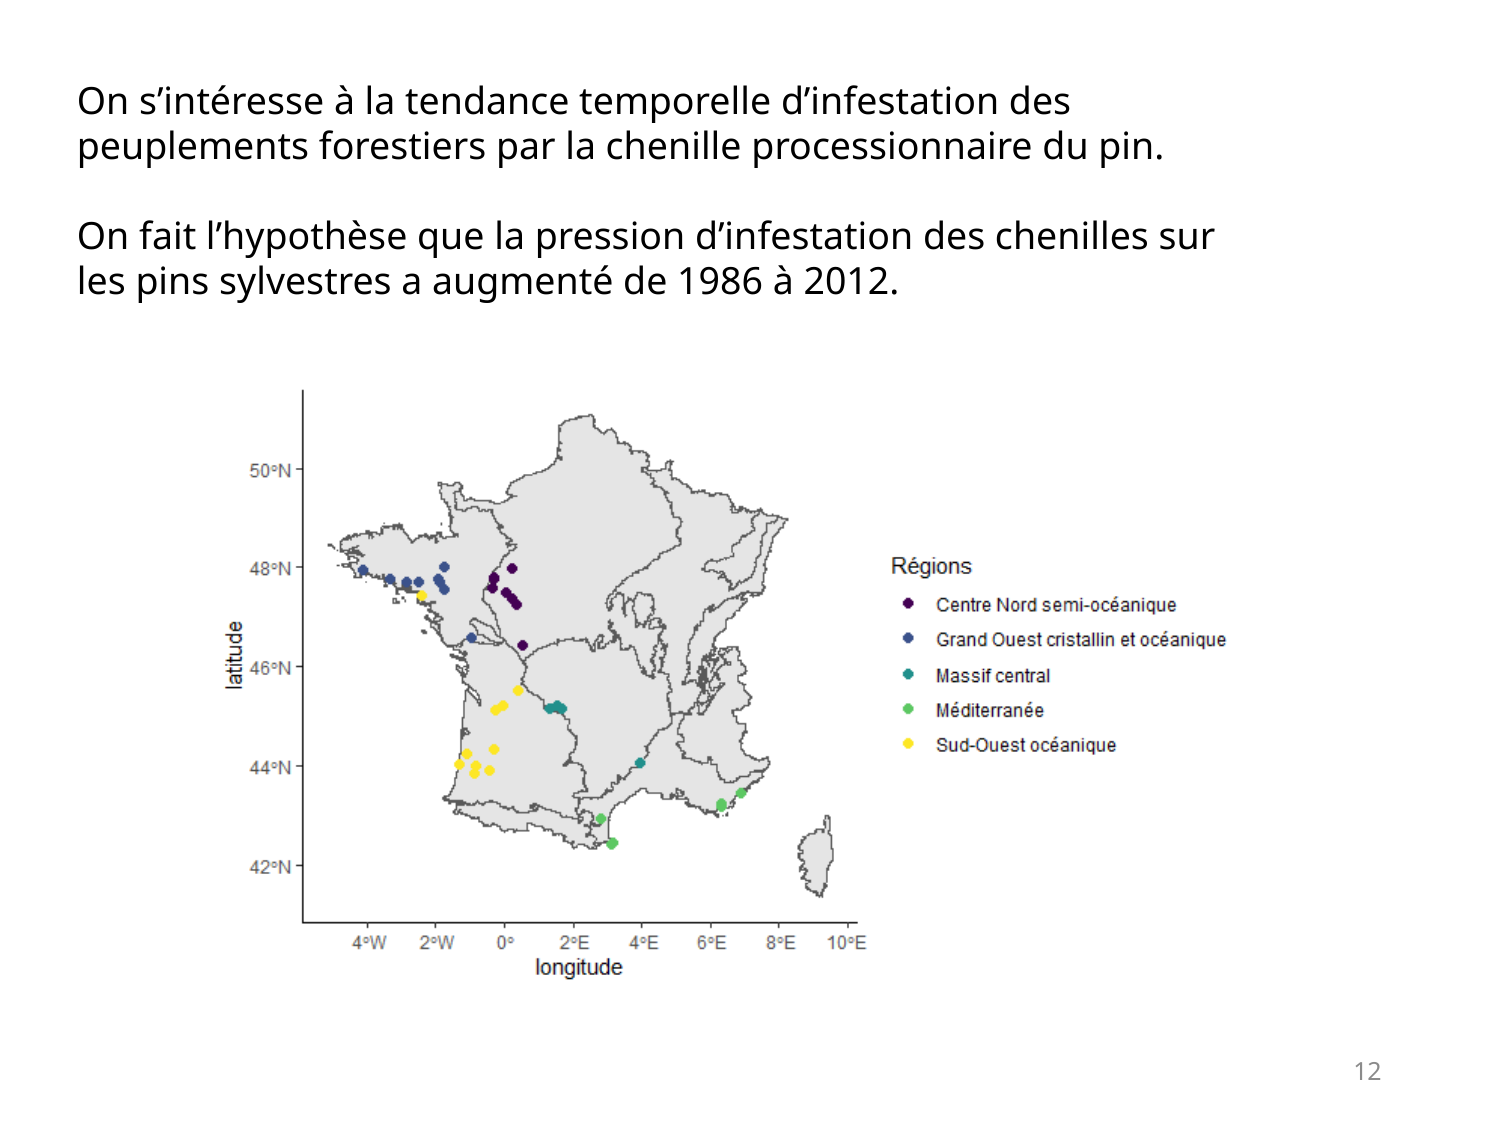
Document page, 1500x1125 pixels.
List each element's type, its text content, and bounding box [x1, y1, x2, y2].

text_box On s’intéresse à la tendance temporelle d’infestation des peuplements forestiers par la chenille processionnaire du pin. On fait l’hypothèse que la pression d’infestation des chenilles sur les pins sylvestres a augmenté de 1986 à 2012. [62, 69, 1279, 309]
slide_number 12 [1059, 1042, 1397, 1103]
picture [221, 262, 1233, 1082]
